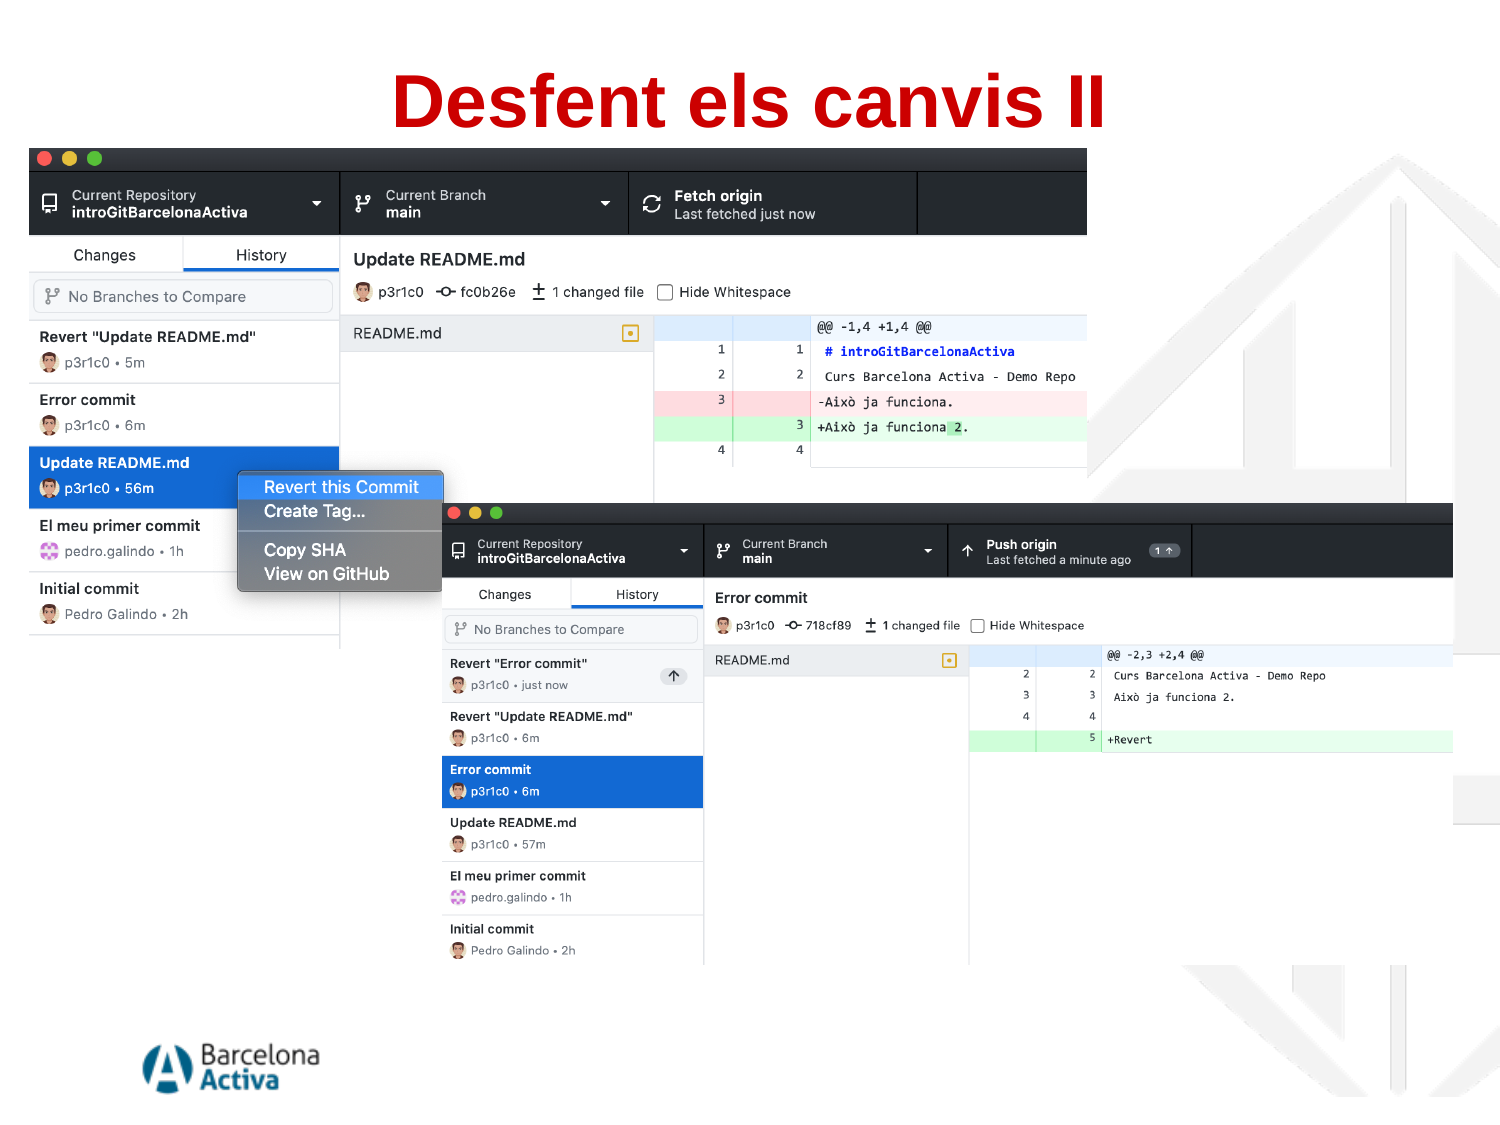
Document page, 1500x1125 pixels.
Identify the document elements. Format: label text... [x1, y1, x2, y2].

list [29, 148, 1087, 649]
title Desfent els canvis II [75, 45, 1425, 233]
picture [442, 140, 1500, 1097]
picture [132, 1030, 329, 1106]
